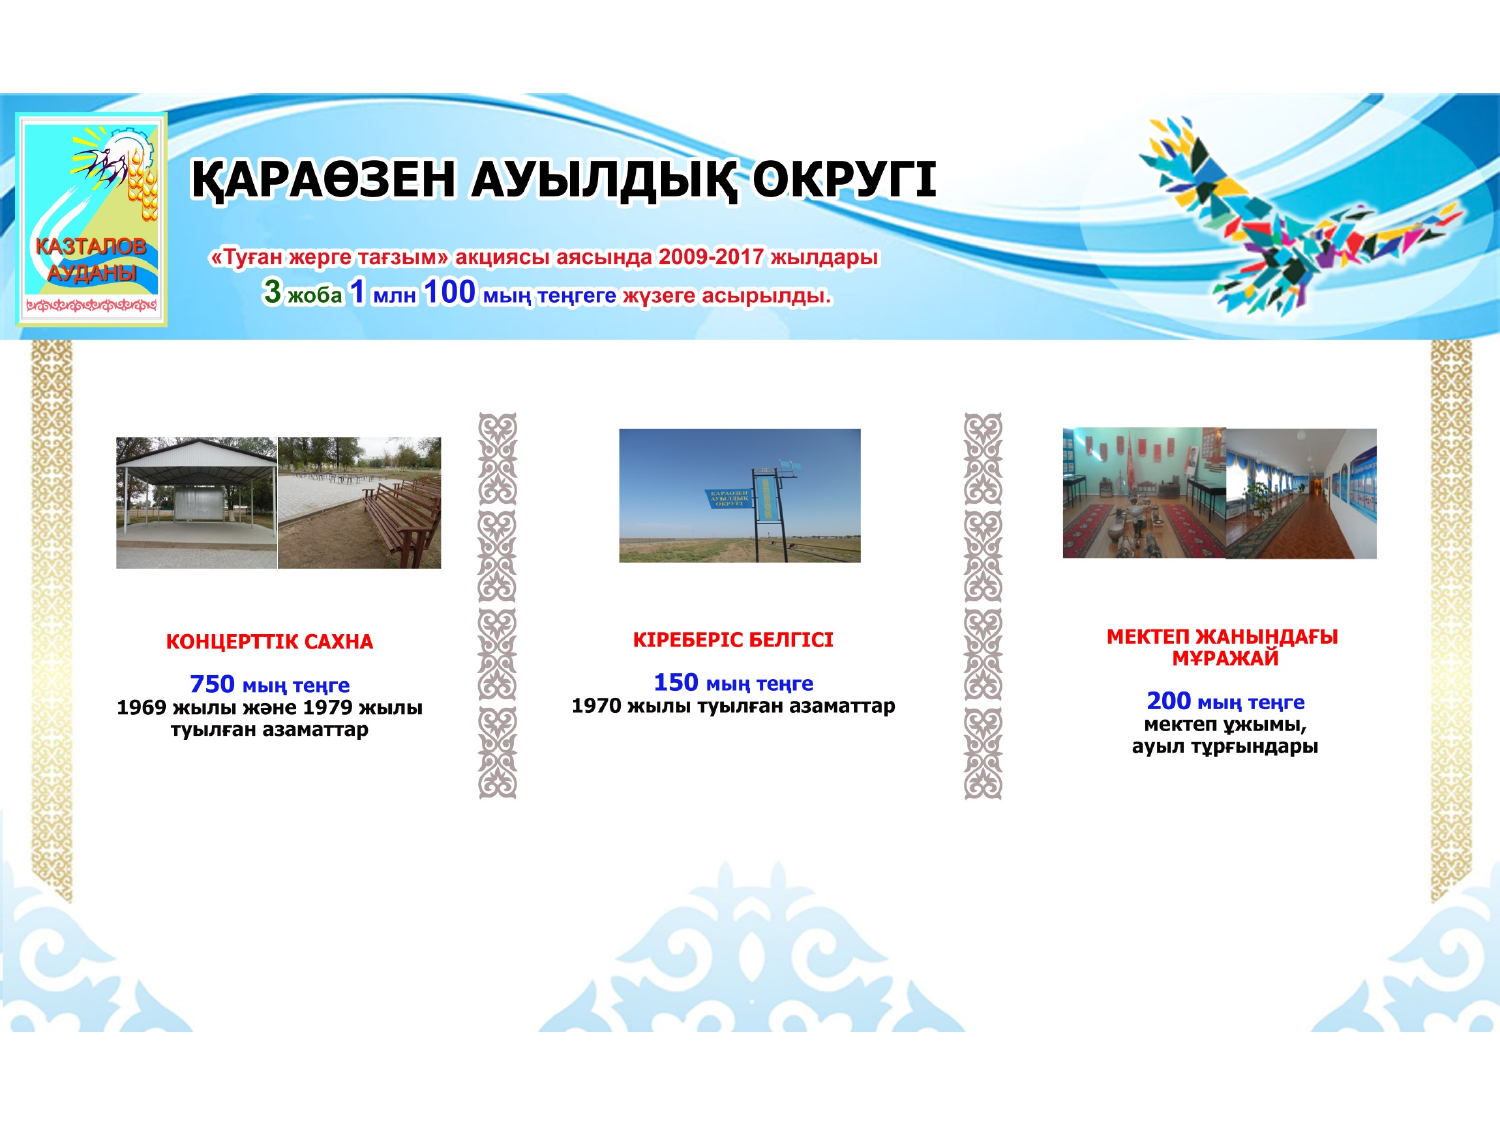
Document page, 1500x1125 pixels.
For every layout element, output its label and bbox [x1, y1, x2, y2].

picture [0, 93, 1500, 1032]
